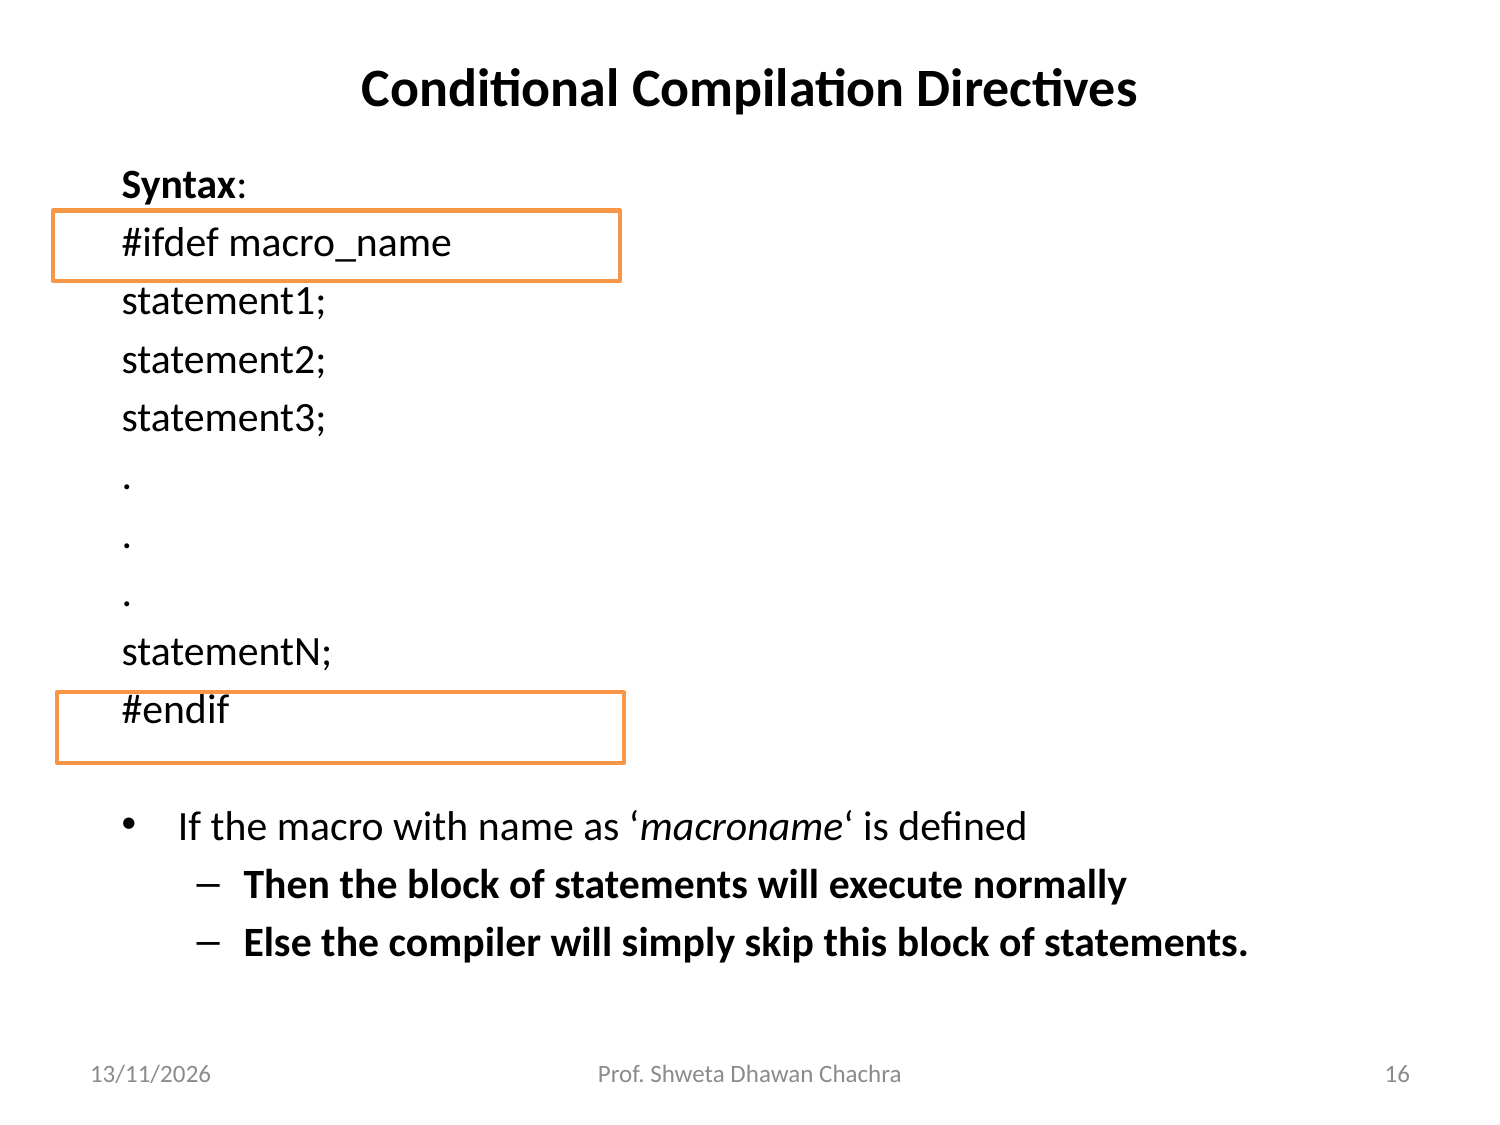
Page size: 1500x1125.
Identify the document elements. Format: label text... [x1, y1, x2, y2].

slide_number 16 [1074, 1042, 1425, 1103]
text_box [55, 690, 106, 765]
title Conditional Compilation Directives [75, 45, 1425, 126]
text_box Syntax: #ifdef macro_name statement1; statement2; statement3; . . . statementN; #endif If the macro with name as ‘macroname‘ is defined Then the block of statements will execute normally Else the compiler will simply skip this block of statements. [106, 148, 1400, 892]
text_box [51, 208, 106, 283]
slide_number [75, 1042, 425, 1103]
footer Prof. Shweta Dhawan Chachra [512, 1042, 988, 1103]
